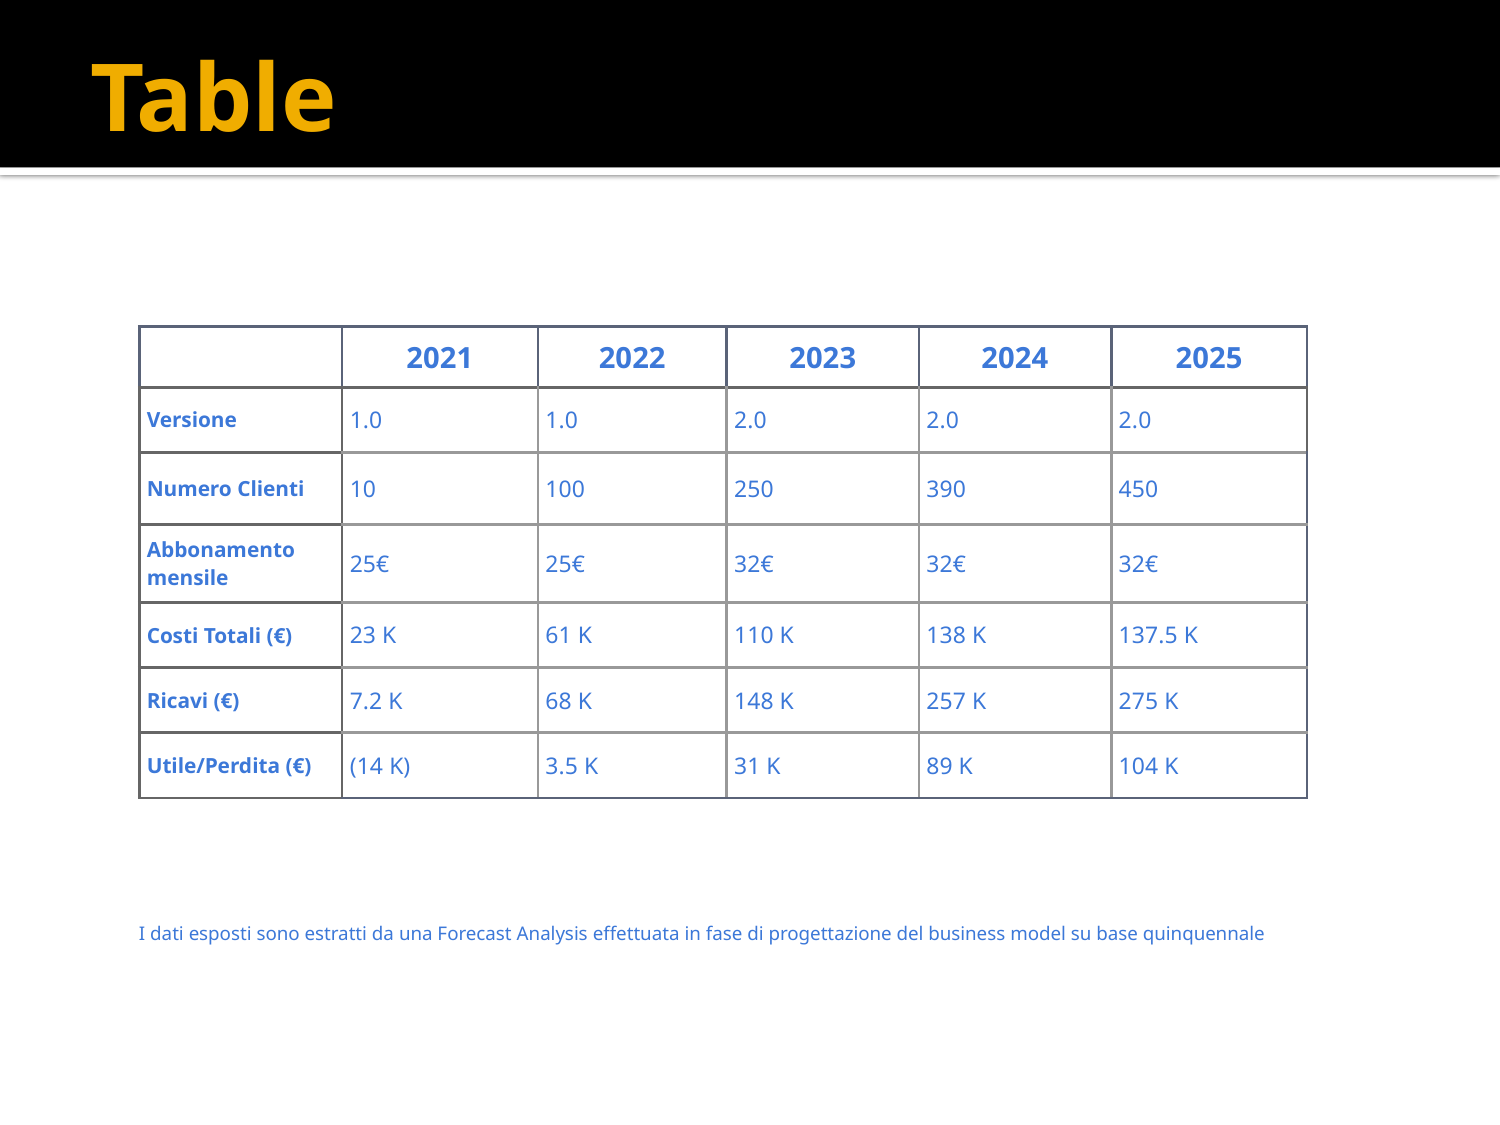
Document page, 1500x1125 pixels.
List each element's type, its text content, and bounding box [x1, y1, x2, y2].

table_cell Ricavi (€) [141, 669, 341, 731]
table_header 2024 [920, 328, 1110, 386]
table_cell 390 [920, 454, 1110, 523]
table_cell 1.0 [539, 389, 725, 451]
table_cell 3.5 K [539, 734, 725, 797]
table_cell 89 K [920, 734, 1110, 797]
table_cell 25€ [343, 526, 537, 601]
table_cell 25€ [539, 526, 725, 601]
table_cell 31 K [728, 734, 918, 797]
table_header [141, 328, 341, 386]
table_cell 23 K [343, 604, 537, 666]
table_cell 137.5 K [1113, 604, 1306, 666]
table_cell (14 K) [343, 734, 537, 797]
table_cell 7.2 K [343, 669, 537, 731]
table_cell 10 [343, 454, 537, 523]
table_cell 32€ [1113, 526, 1306, 601]
table_cell 32€ [920, 526, 1110, 601]
table_cell 138 K [920, 604, 1110, 666]
table_cell Numero Clienti [141, 454, 341, 523]
table_cell 68 K [539, 669, 725, 731]
table_cell Versione [141, 389, 341, 451]
table_cell Abbonamento mensile [141, 526, 341, 601]
table_cell 32€ [728, 526, 918, 601]
table_cell Utile/Perdita (€) [141, 734, 341, 797]
table_cell 61 K [539, 604, 725, 666]
title Table [75, 12, 1425, 175]
table_cell 2.0 [1113, 389, 1306, 451]
table_cell 100 [539, 454, 725, 523]
table_cell 275 K [1113, 669, 1306, 731]
table_cell 250 [728, 454, 918, 523]
table_cell 110 K [728, 604, 918, 666]
table_cell 257 K [920, 669, 1110, 731]
table_cell 450 [1113, 454, 1306, 523]
table_cell 104 K [1113, 734, 1306, 797]
table_cell 148 K [728, 669, 918, 731]
table_cell 1.0 [343, 389, 537, 451]
table_header 2023 [728, 328, 918, 386]
table_header 2025 [1113, 328, 1306, 386]
table_header 2022 [539, 328, 725, 386]
table_cell 2.0 [920, 389, 1110, 451]
table_header 2021 [343, 328, 537, 386]
table_cell Costi Totali (€) [141, 604, 341, 666]
table_cell 2.0 [728, 389, 918, 451]
text_box I dati esposti sono estratti da una Forecast Analysis effettuata in fase di progettazione del business model su base quinquennale [124, 914, 1361, 952]
